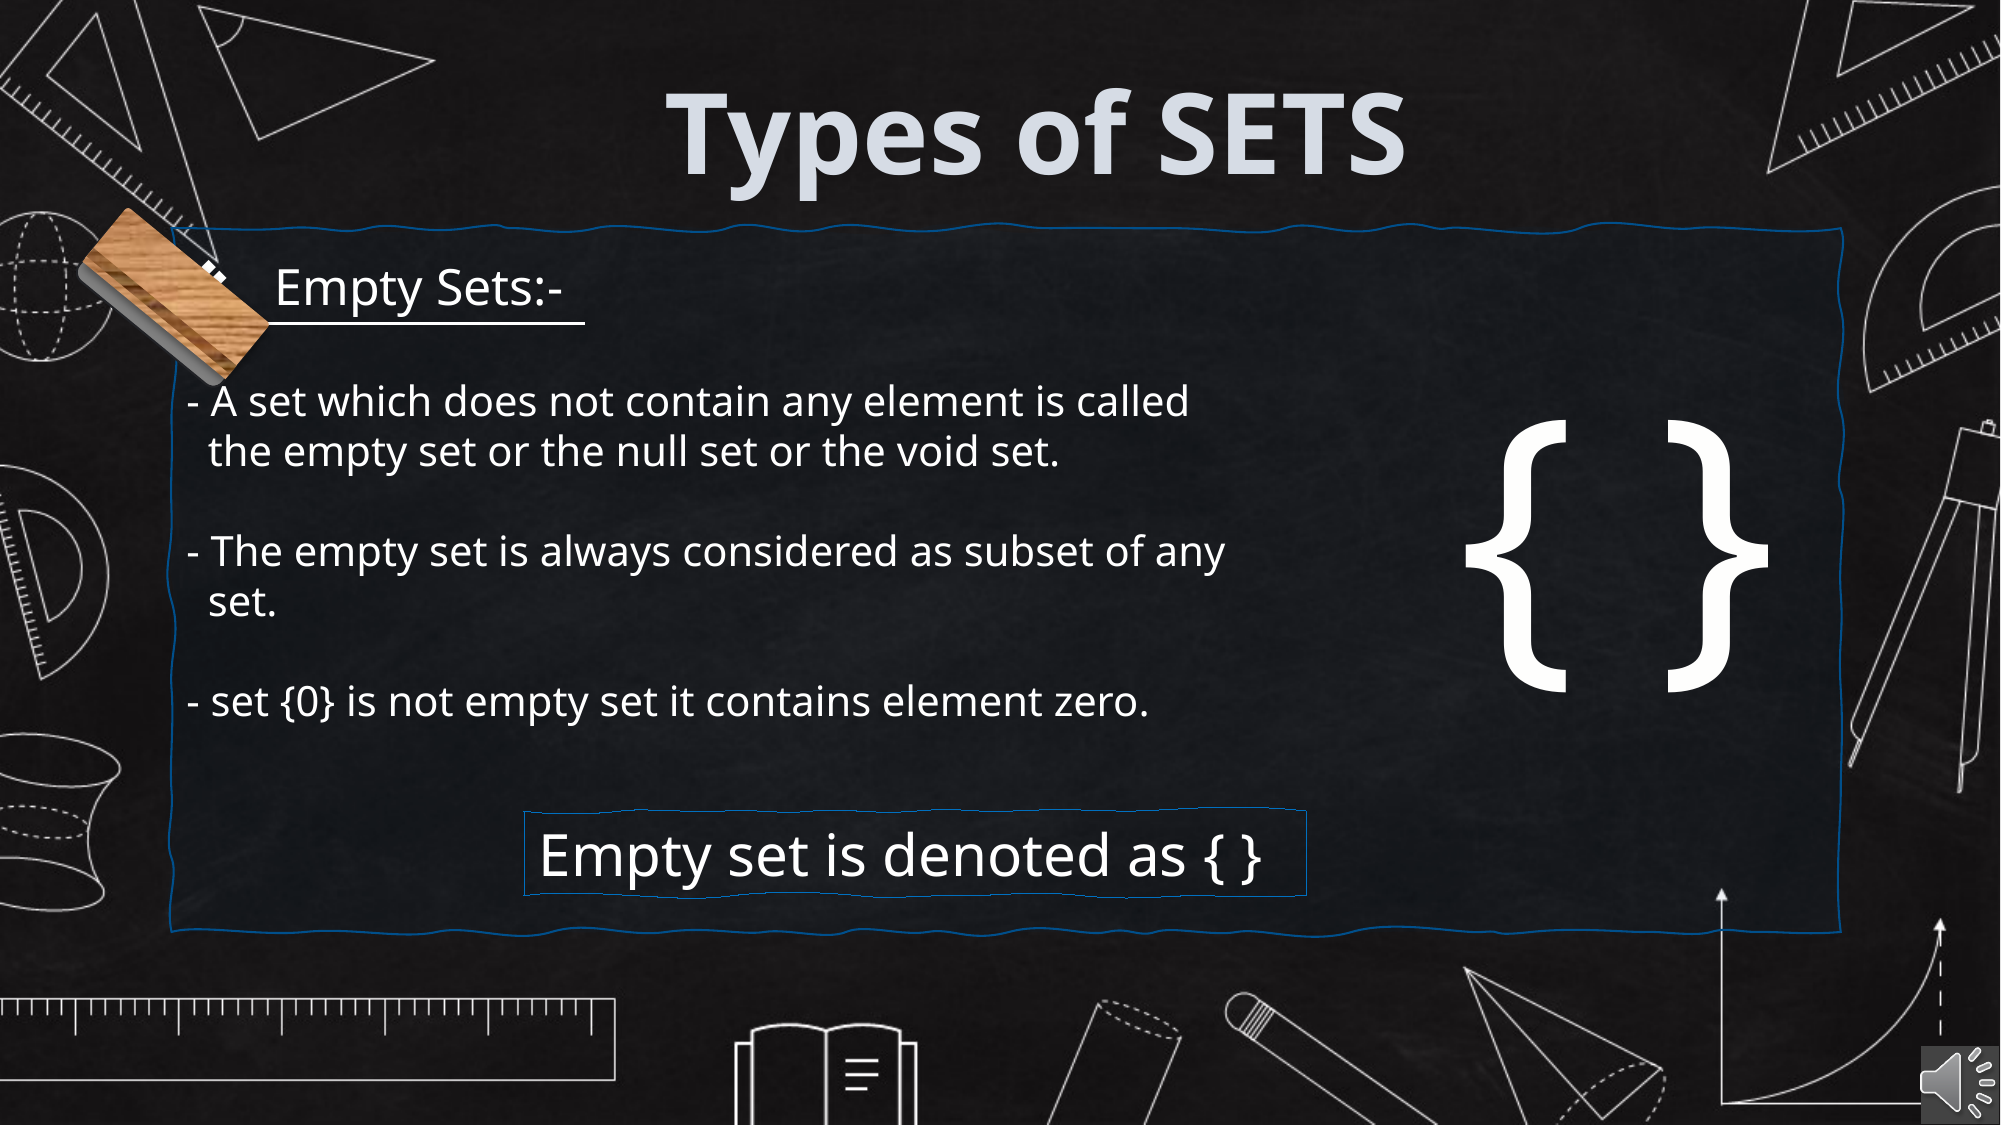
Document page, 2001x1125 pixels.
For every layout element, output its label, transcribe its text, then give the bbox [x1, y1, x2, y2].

text_box Types of SETS [649, 54, 1425, 205]
text_box Empty Sets:- - A set which does not contain any element is called the empty set or the null set or the void set. - The empty set is always considered as subset of any set. - set {0} is not empty set it contains element zero. [171, 247, 1721, 733]
picture [0, 0, 2001, 1125]
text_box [78, 255, 265, 343]
text_box [167, 221, 1845, 938]
text_box { } [1442, 323, 1829, 714]
text_box Empty set is denoted as { } [523, 807, 1307, 899]
text_box [166, 404, 171, 604]
